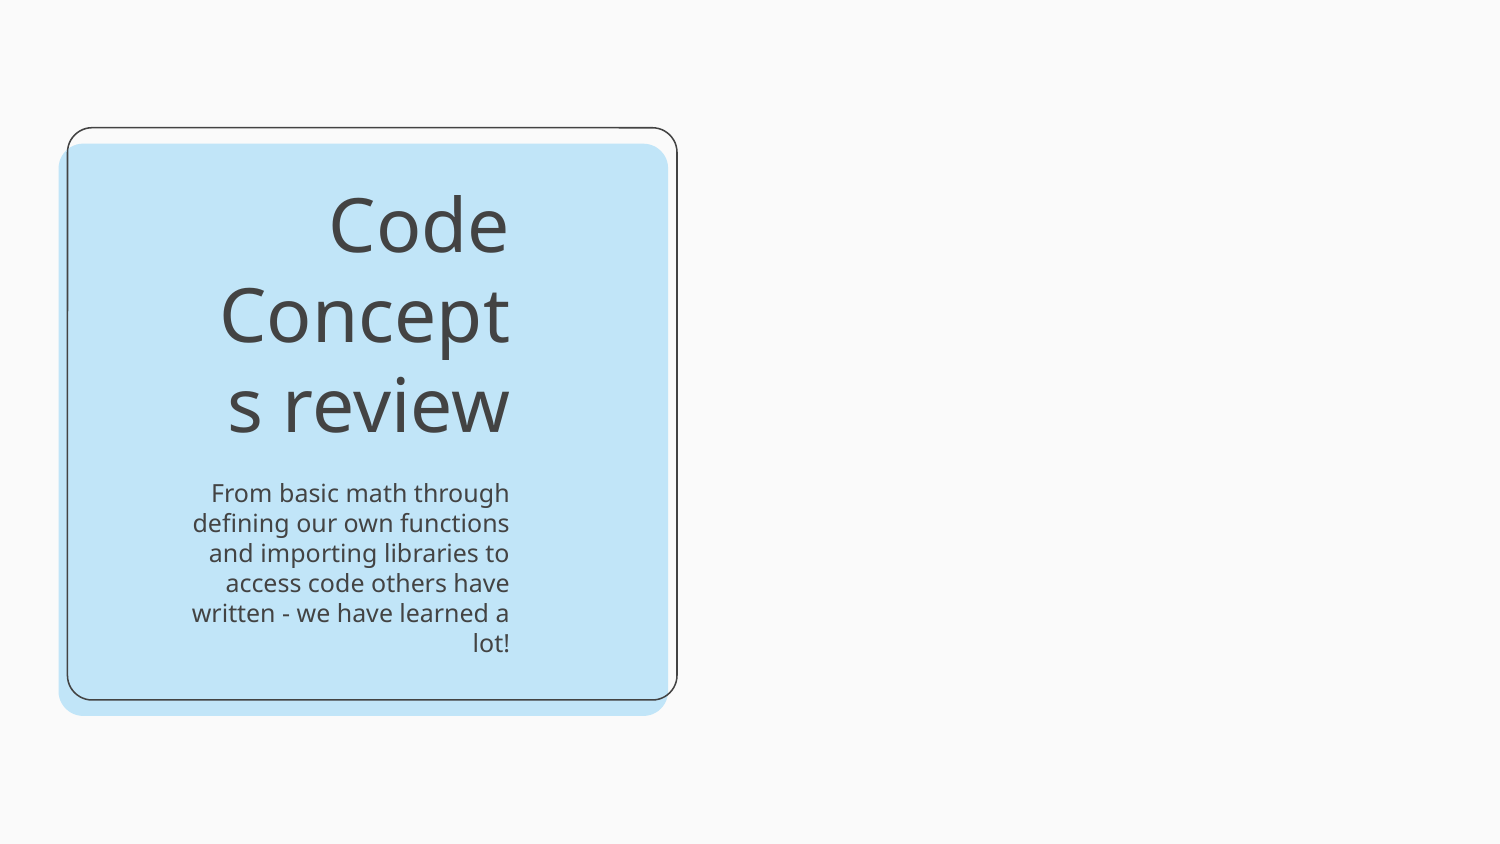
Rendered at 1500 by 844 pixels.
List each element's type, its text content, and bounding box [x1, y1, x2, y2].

title Code Concepts review [187, 181, 526, 462]
subtitle From basic math through defining our own functions and importing libraries to access code others have written - we have learned a lot! [145, 462, 526, 644]
